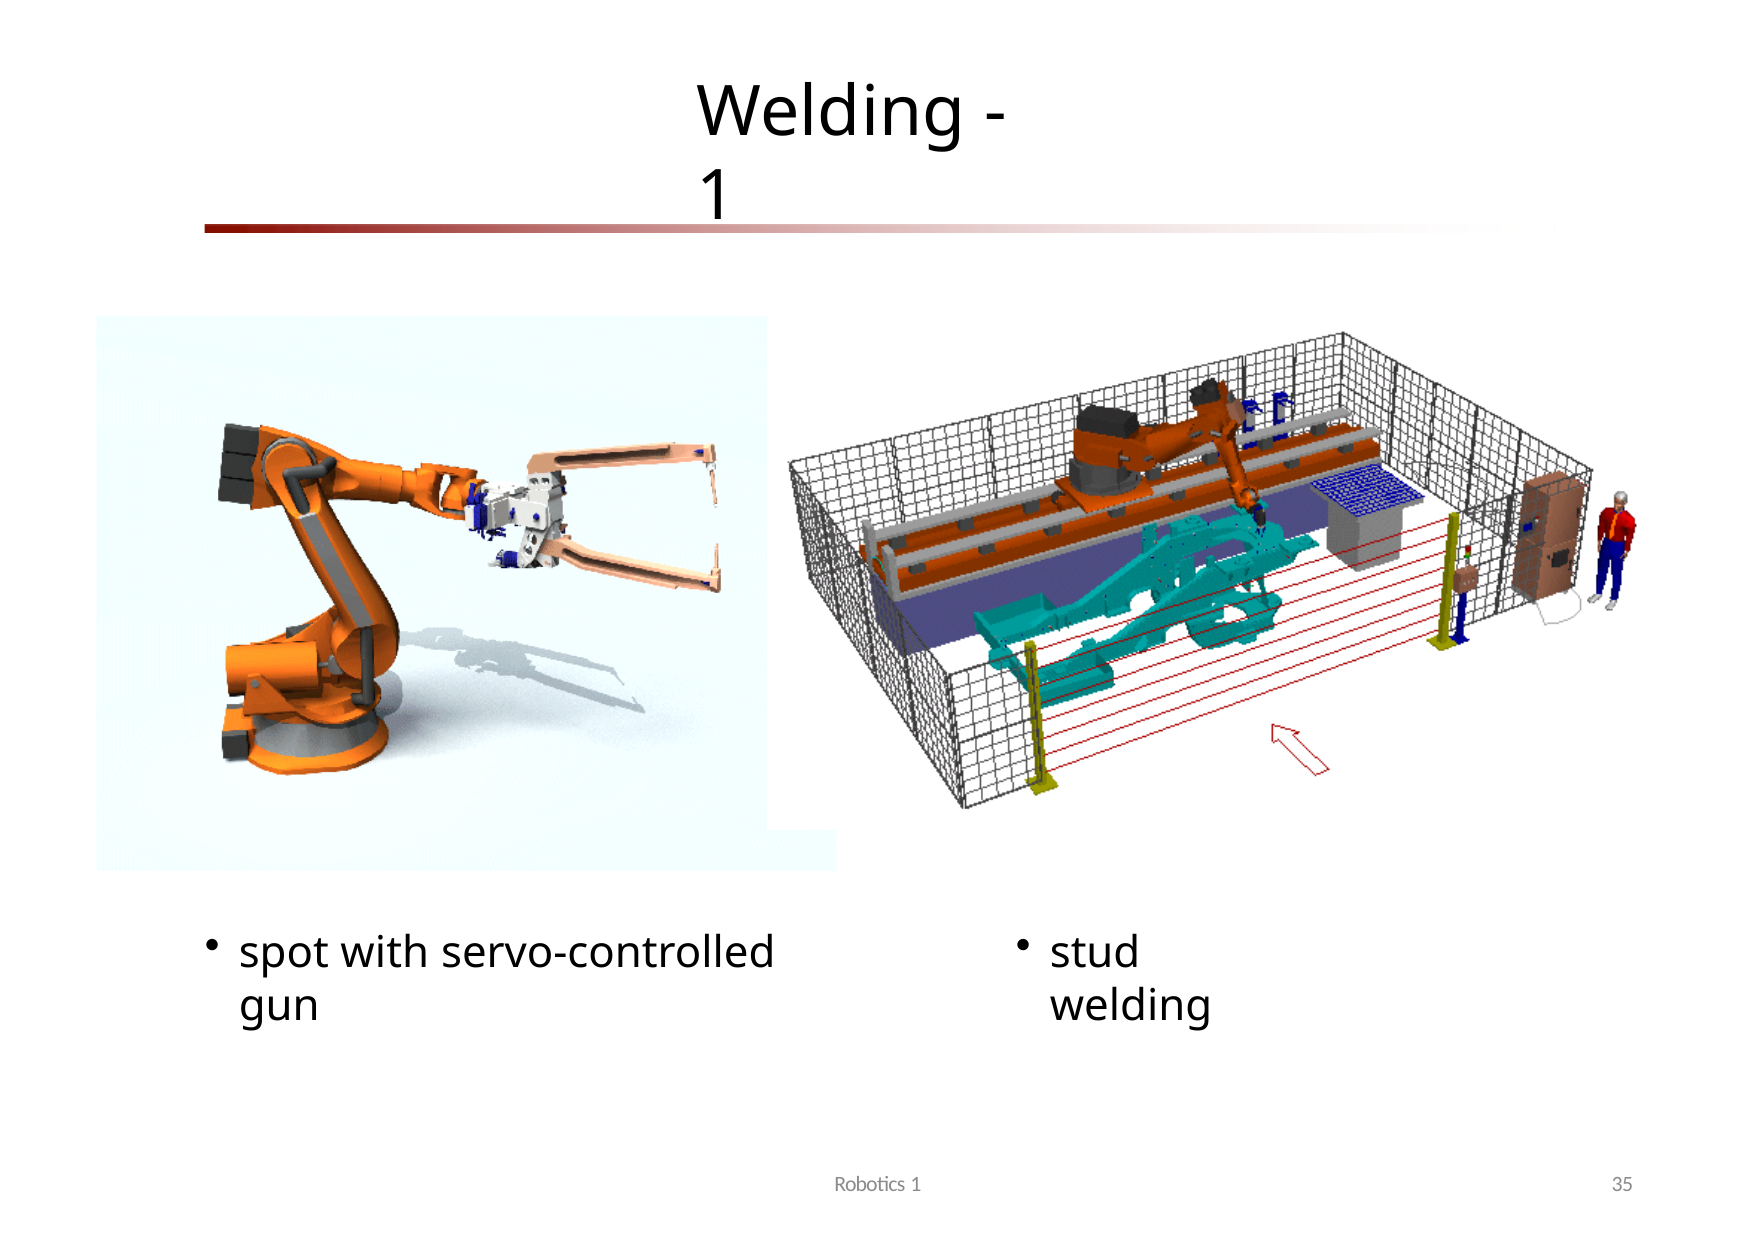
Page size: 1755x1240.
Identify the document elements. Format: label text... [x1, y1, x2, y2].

slide_number 35 [1238, 830, 1634, 1240]
footer Robotics 1 [581, 830, 1174, 1240]
title Welding - 1 [694, 43, 1058, 254]
text_box spot with servo-controlled gun [202, 921, 832, 1029]
text_box [767, 302, 1656, 830]
text_box [204, 224, 694, 233]
text_box [96, 316, 837, 871]
text_box stud welding [1013, 921, 1299, 1029]
text_box [1058, 224, 1555, 233]
